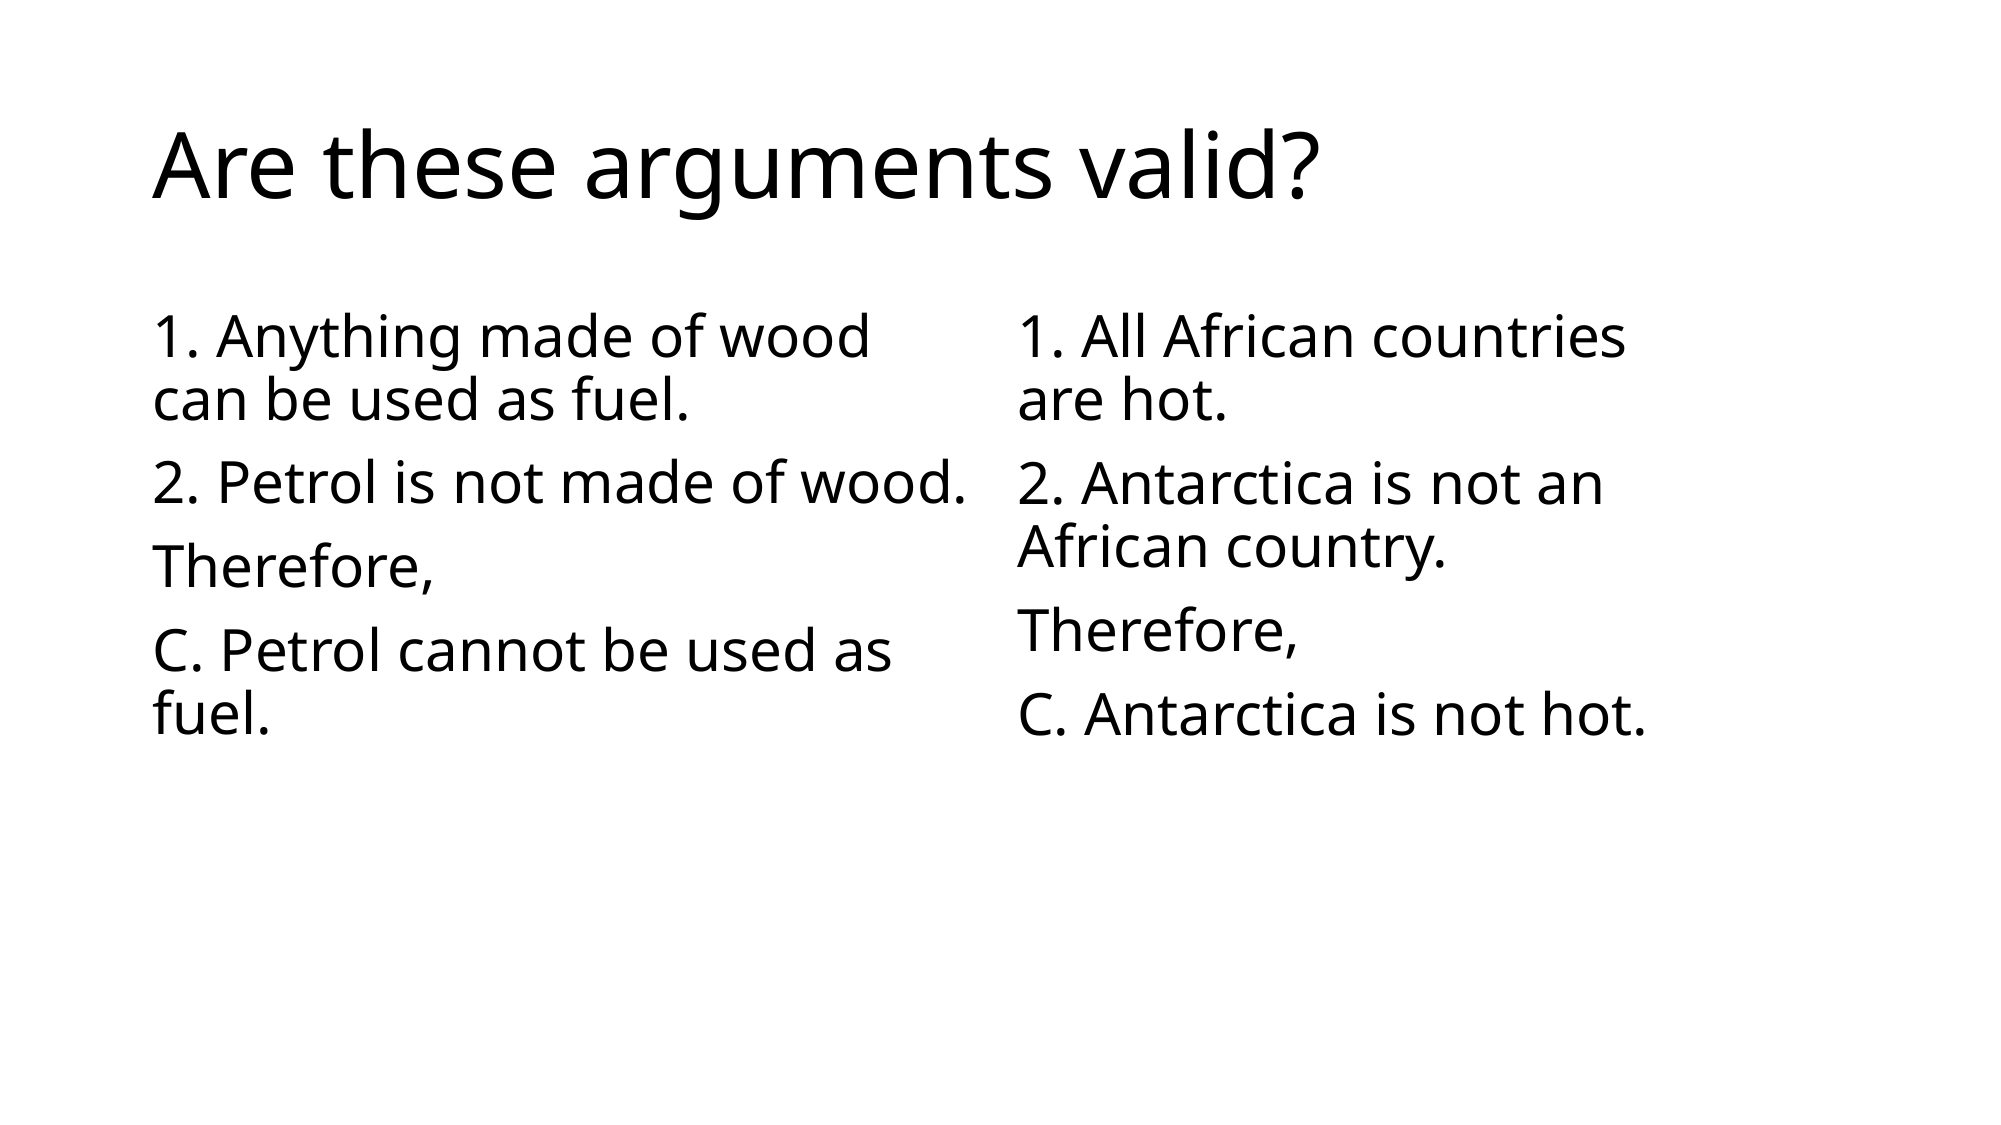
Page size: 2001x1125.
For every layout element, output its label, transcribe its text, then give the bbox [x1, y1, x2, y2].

list 1. Anything made of wood can be used as fuel. 2. Petrol is not made of wood. Therefore, C. Petrol cannot be used as fuel. [137, 299, 988, 1014]
title Are these arguments valid? [137, 59, 1863, 278]
list 1. All African countries are hot. 2. Antarctica is not an African country. Therefore, C. Antarctica is not hot. [1001, 299, 1737, 1014]
